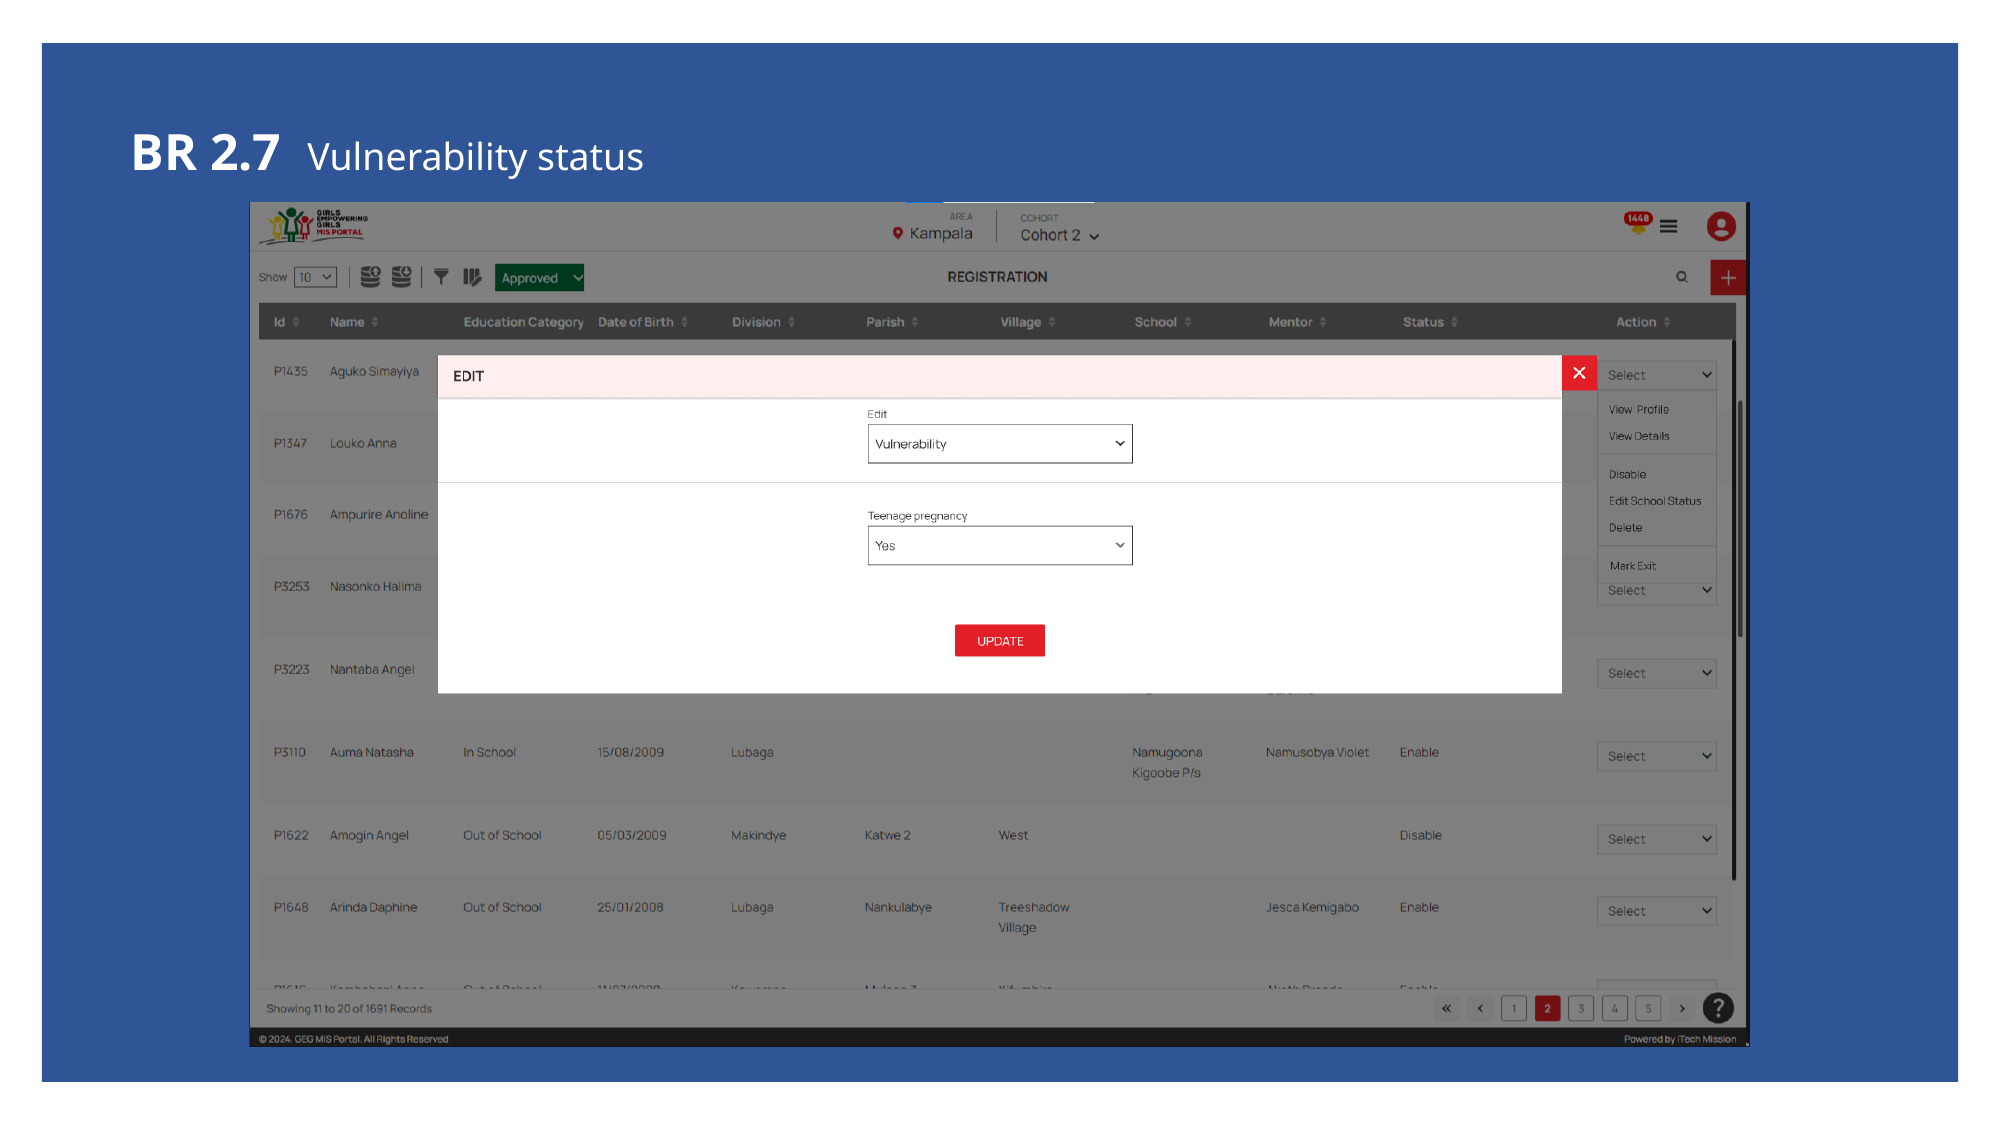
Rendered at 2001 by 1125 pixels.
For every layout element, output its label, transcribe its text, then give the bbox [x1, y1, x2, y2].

text_box BR 2.7 Vulnerability status [115, 113, 1202, 188]
picture [249, 202, 1750, 1047]
